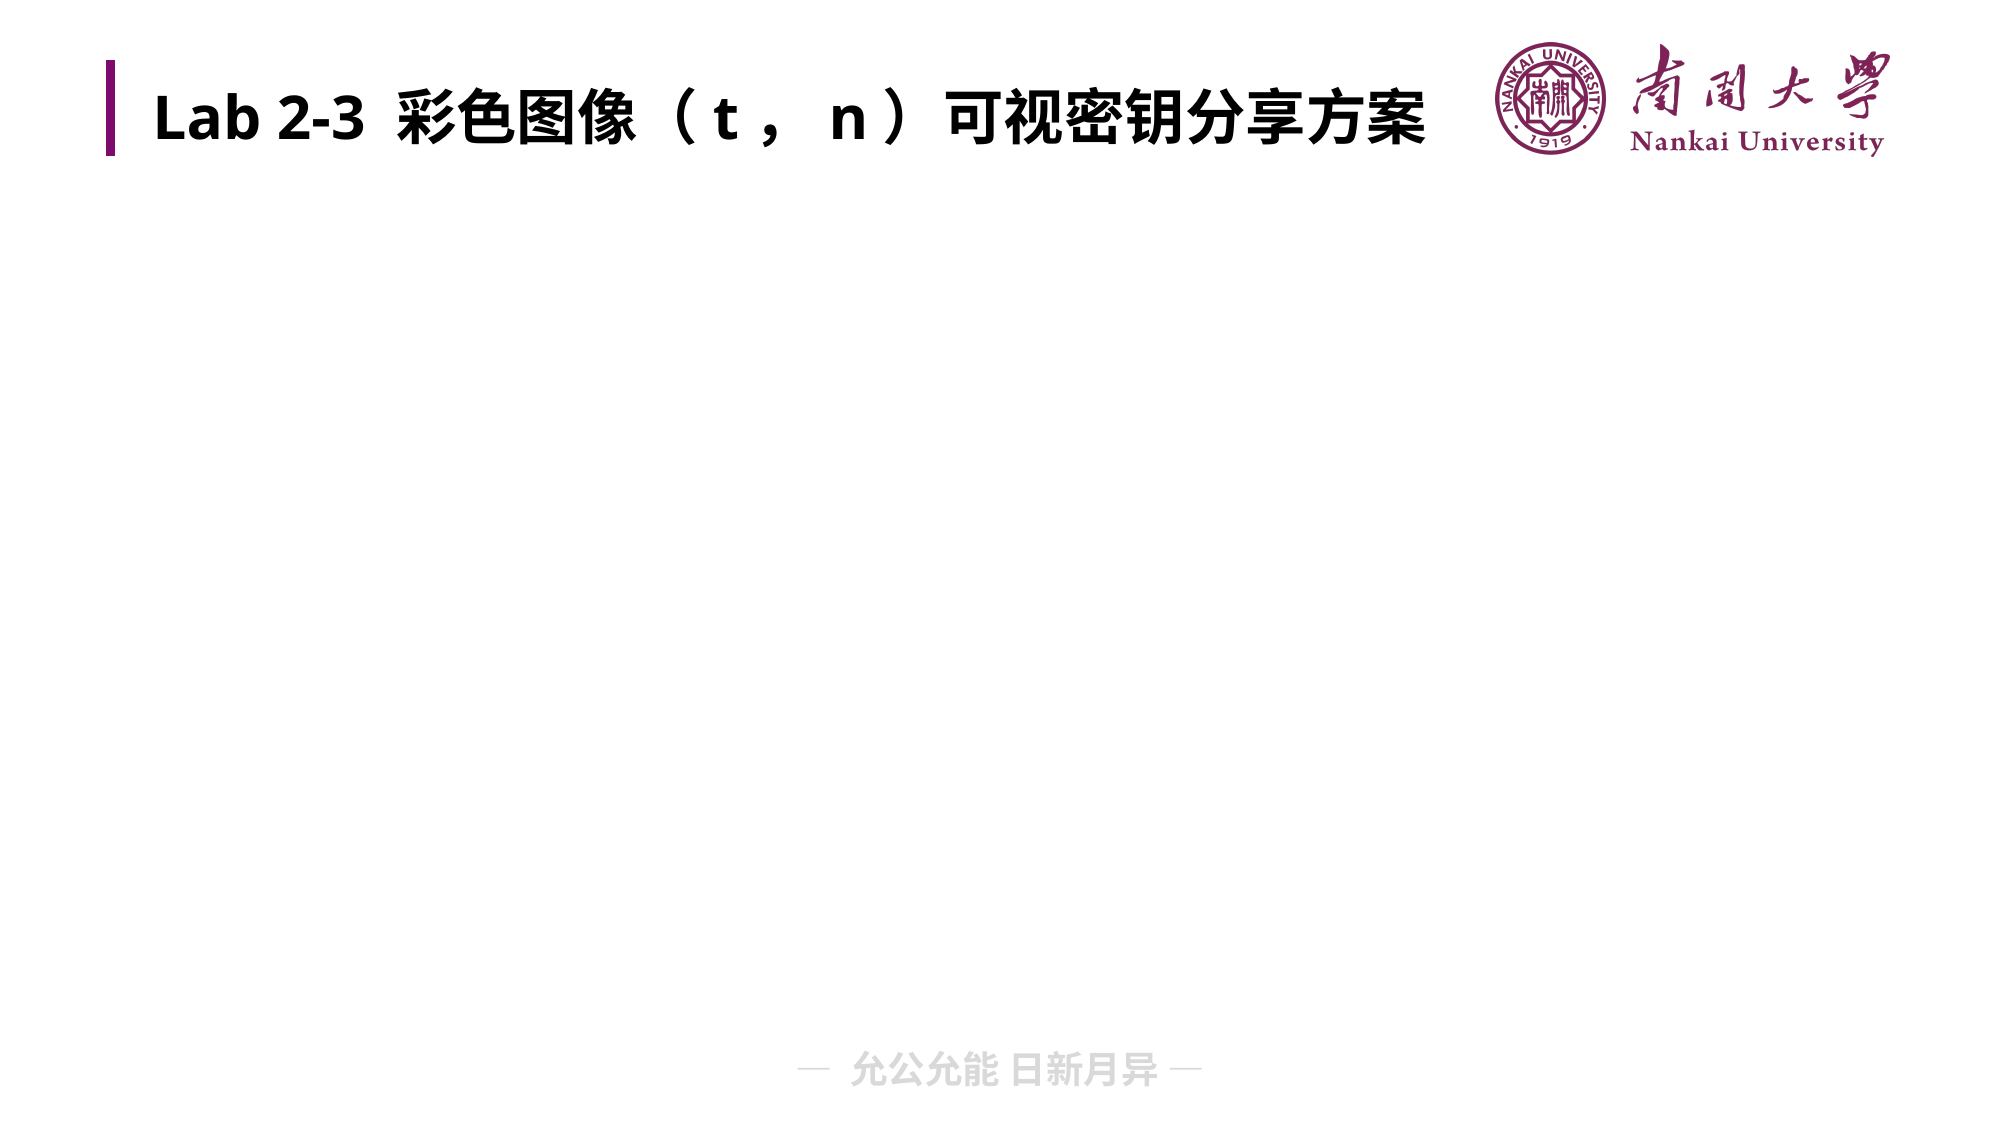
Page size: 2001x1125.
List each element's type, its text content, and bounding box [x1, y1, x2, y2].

title Lab 2-3 彩色图像（t，n）可视密钥分享方案 [137, 48, 1464, 191]
picture [1495, 42, 1890, 157]
